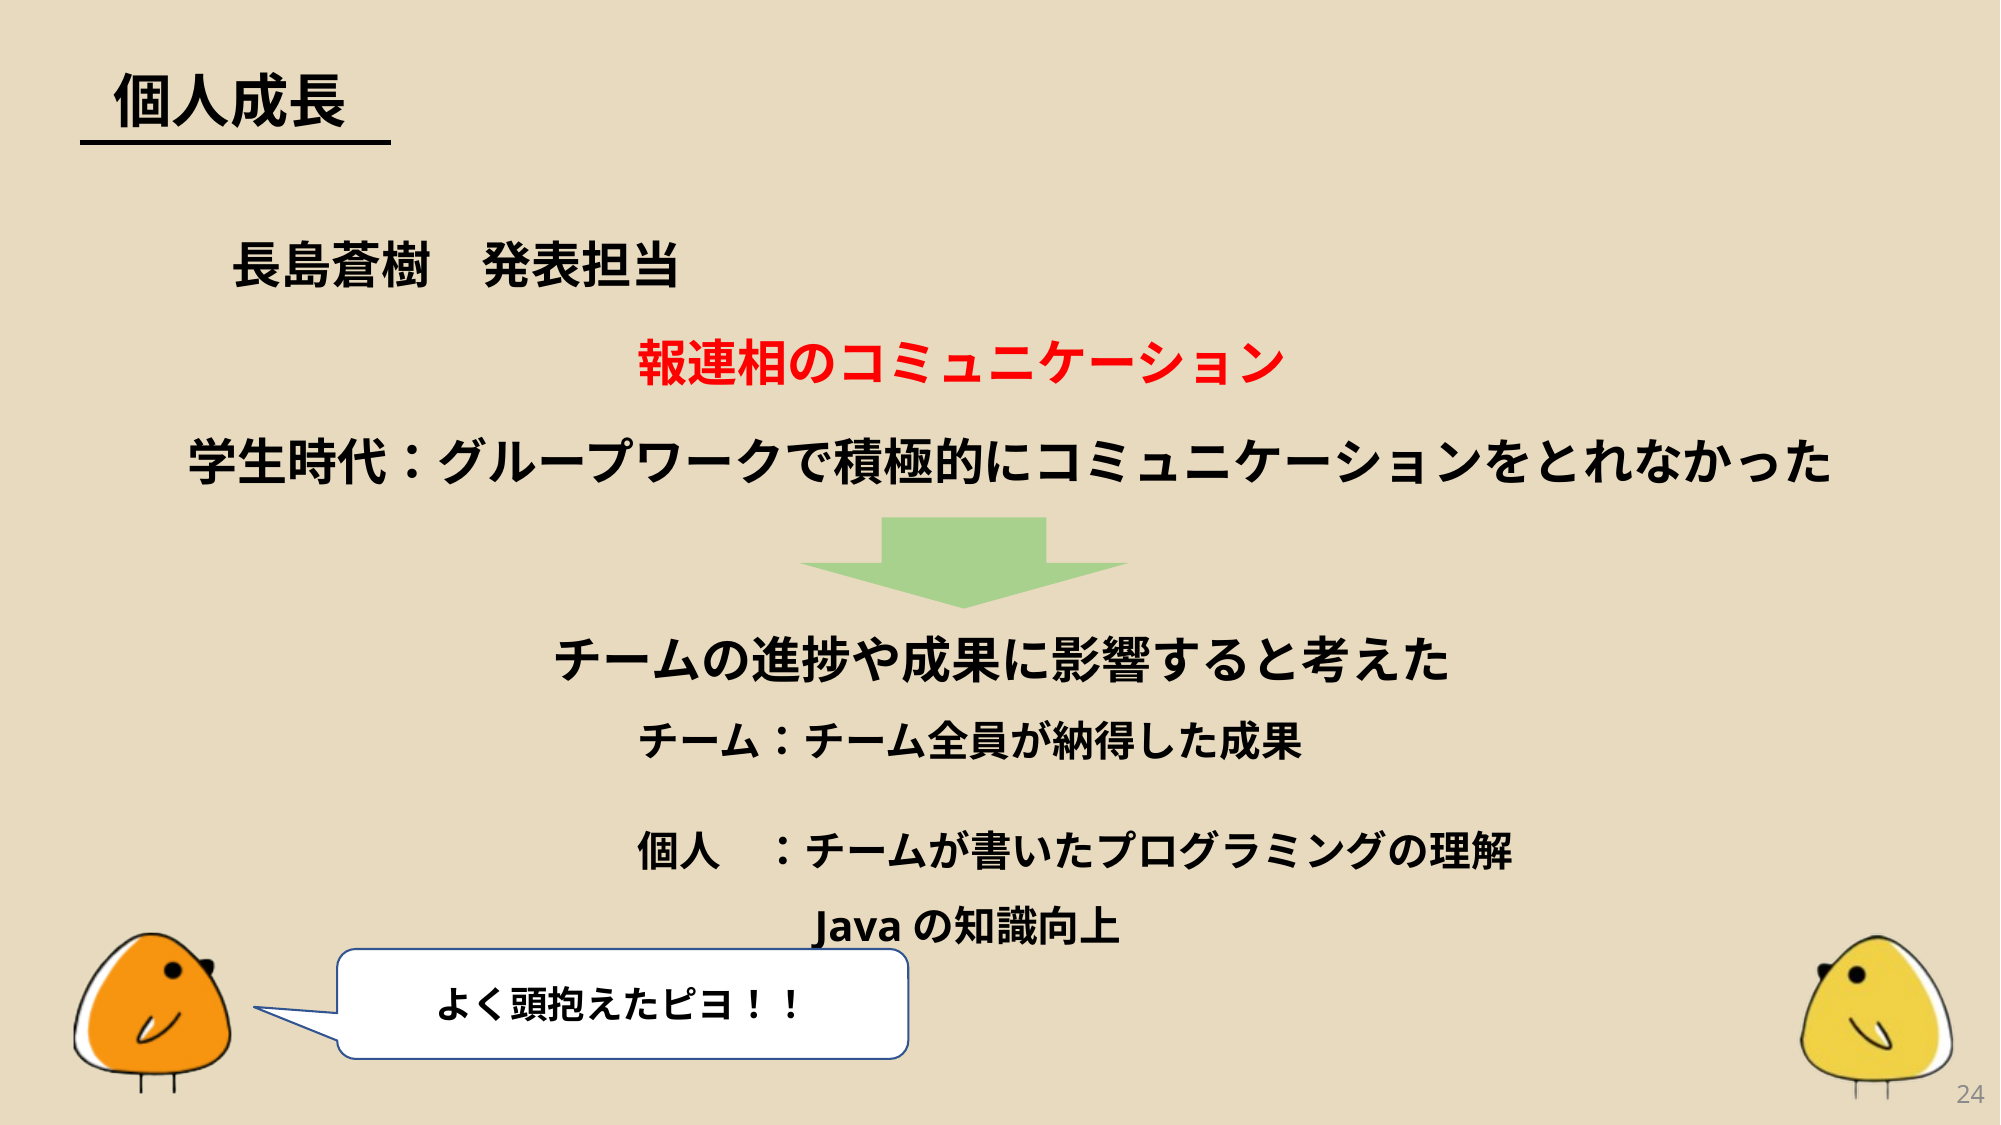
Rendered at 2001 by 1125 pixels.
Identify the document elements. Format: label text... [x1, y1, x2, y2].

text_box 学生時代：グループワークで積極的にコミュニケーションをとれなかった [172, 422, 1869, 498]
slide_number 24 [1550, 1065, 2000, 1125]
text_box チームの進捗や成果に影響すると考えた [537, 621, 1503, 697]
text_box よく頭抱えたピヨ！！ [253, 947, 910, 1060]
text_box 個人成長 [98, 56, 392, 142]
text_box 長島蒼樹 発表担当 [216, 225, 728, 301]
text_box 個人 ：チームが書いたプログラミングの理解 Javaの知識向上 [622, 792, 1565, 958]
picture [1778, 925, 1968, 1065]
text_box チーム：チーム全員が納得した成果 [622, 707, 1360, 773]
picture [32, 892, 265, 1125]
text_box [798, 516, 1129, 610]
text_box 報連相のコミュニケーション [622, 323, 1360, 399]
